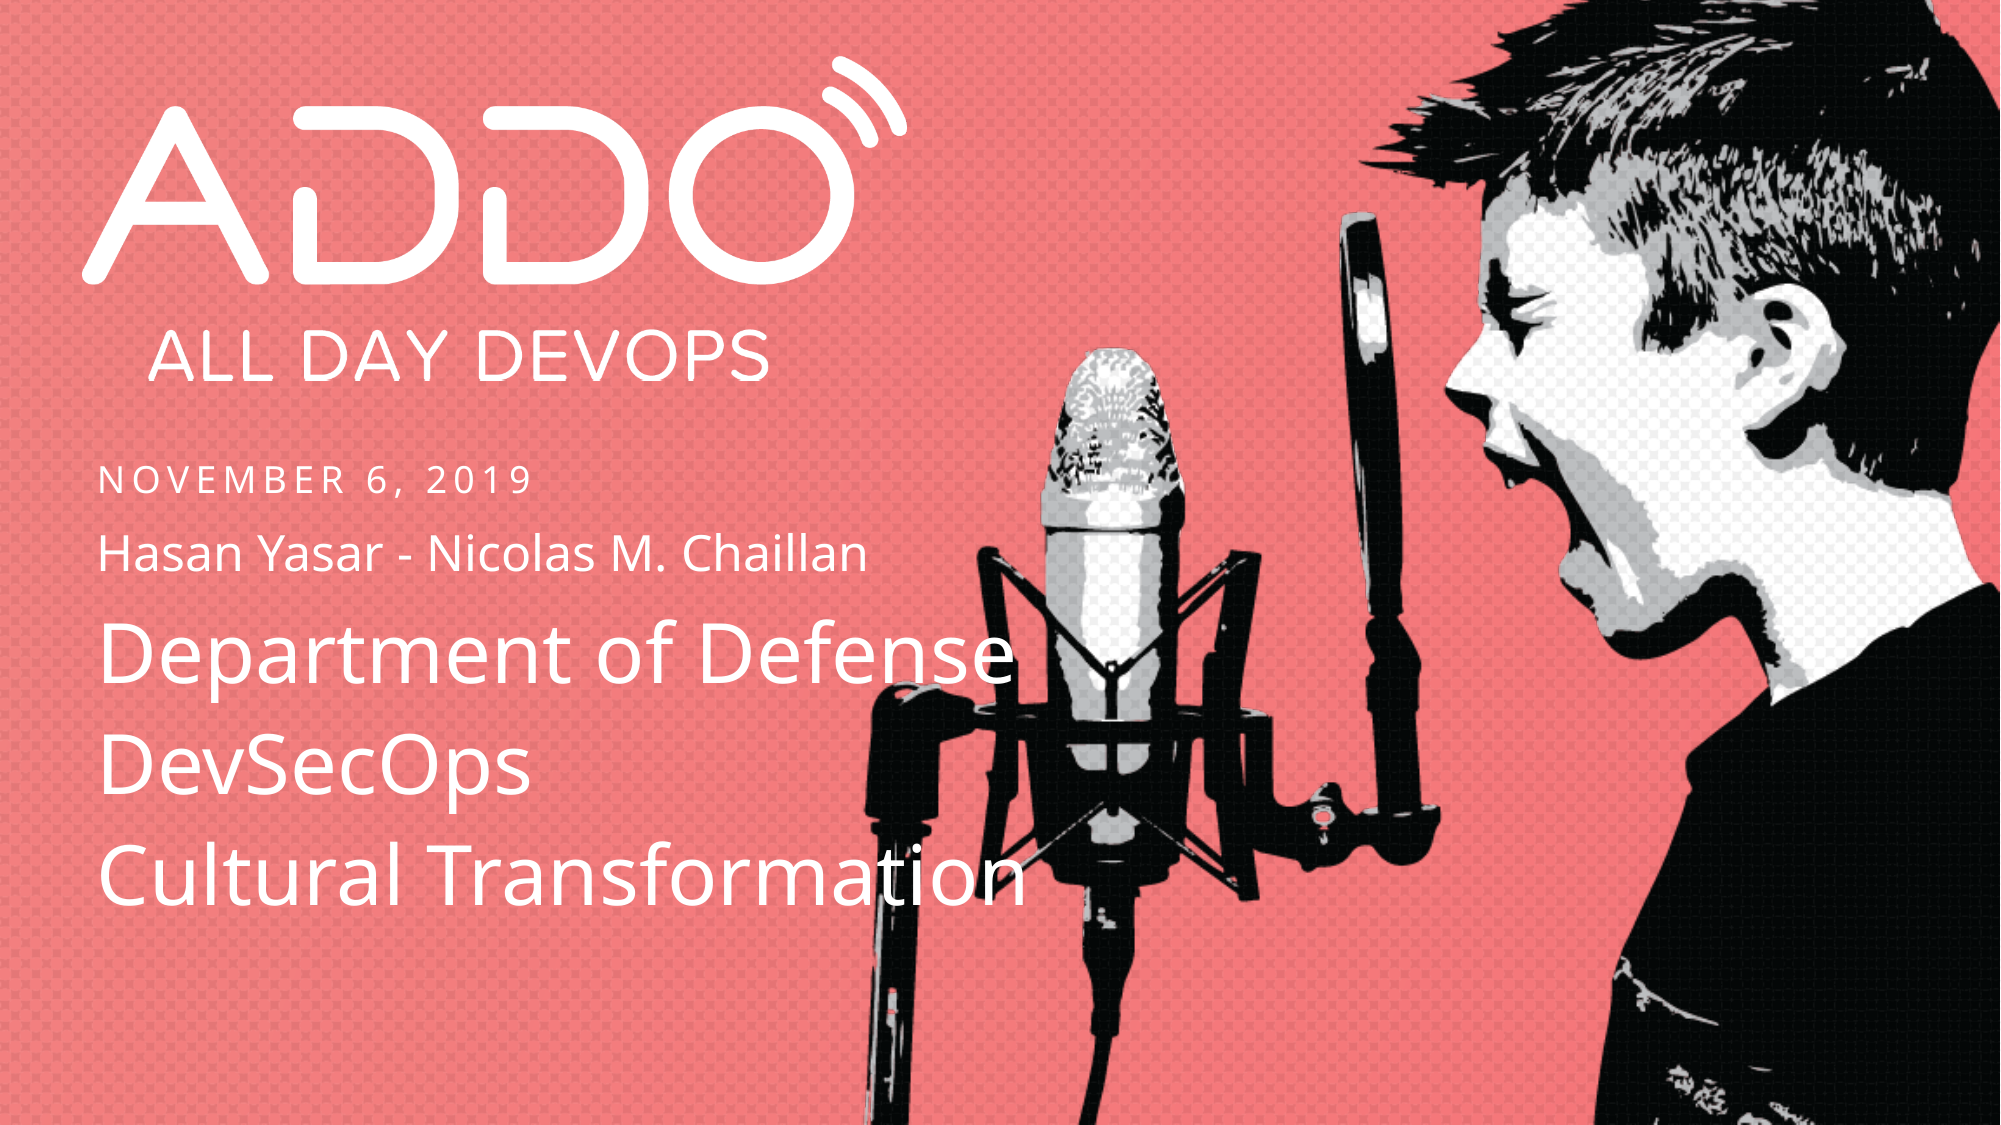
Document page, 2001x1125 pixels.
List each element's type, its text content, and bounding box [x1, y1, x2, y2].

list Hasan Yasar - Nicolas M. Chaillan [82, 520, 966, 604]
list Department of Defense DevSecOps Cultural Transformation [82, 604, 1075, 1069]
picture [82, 0, 2000, 1125]
